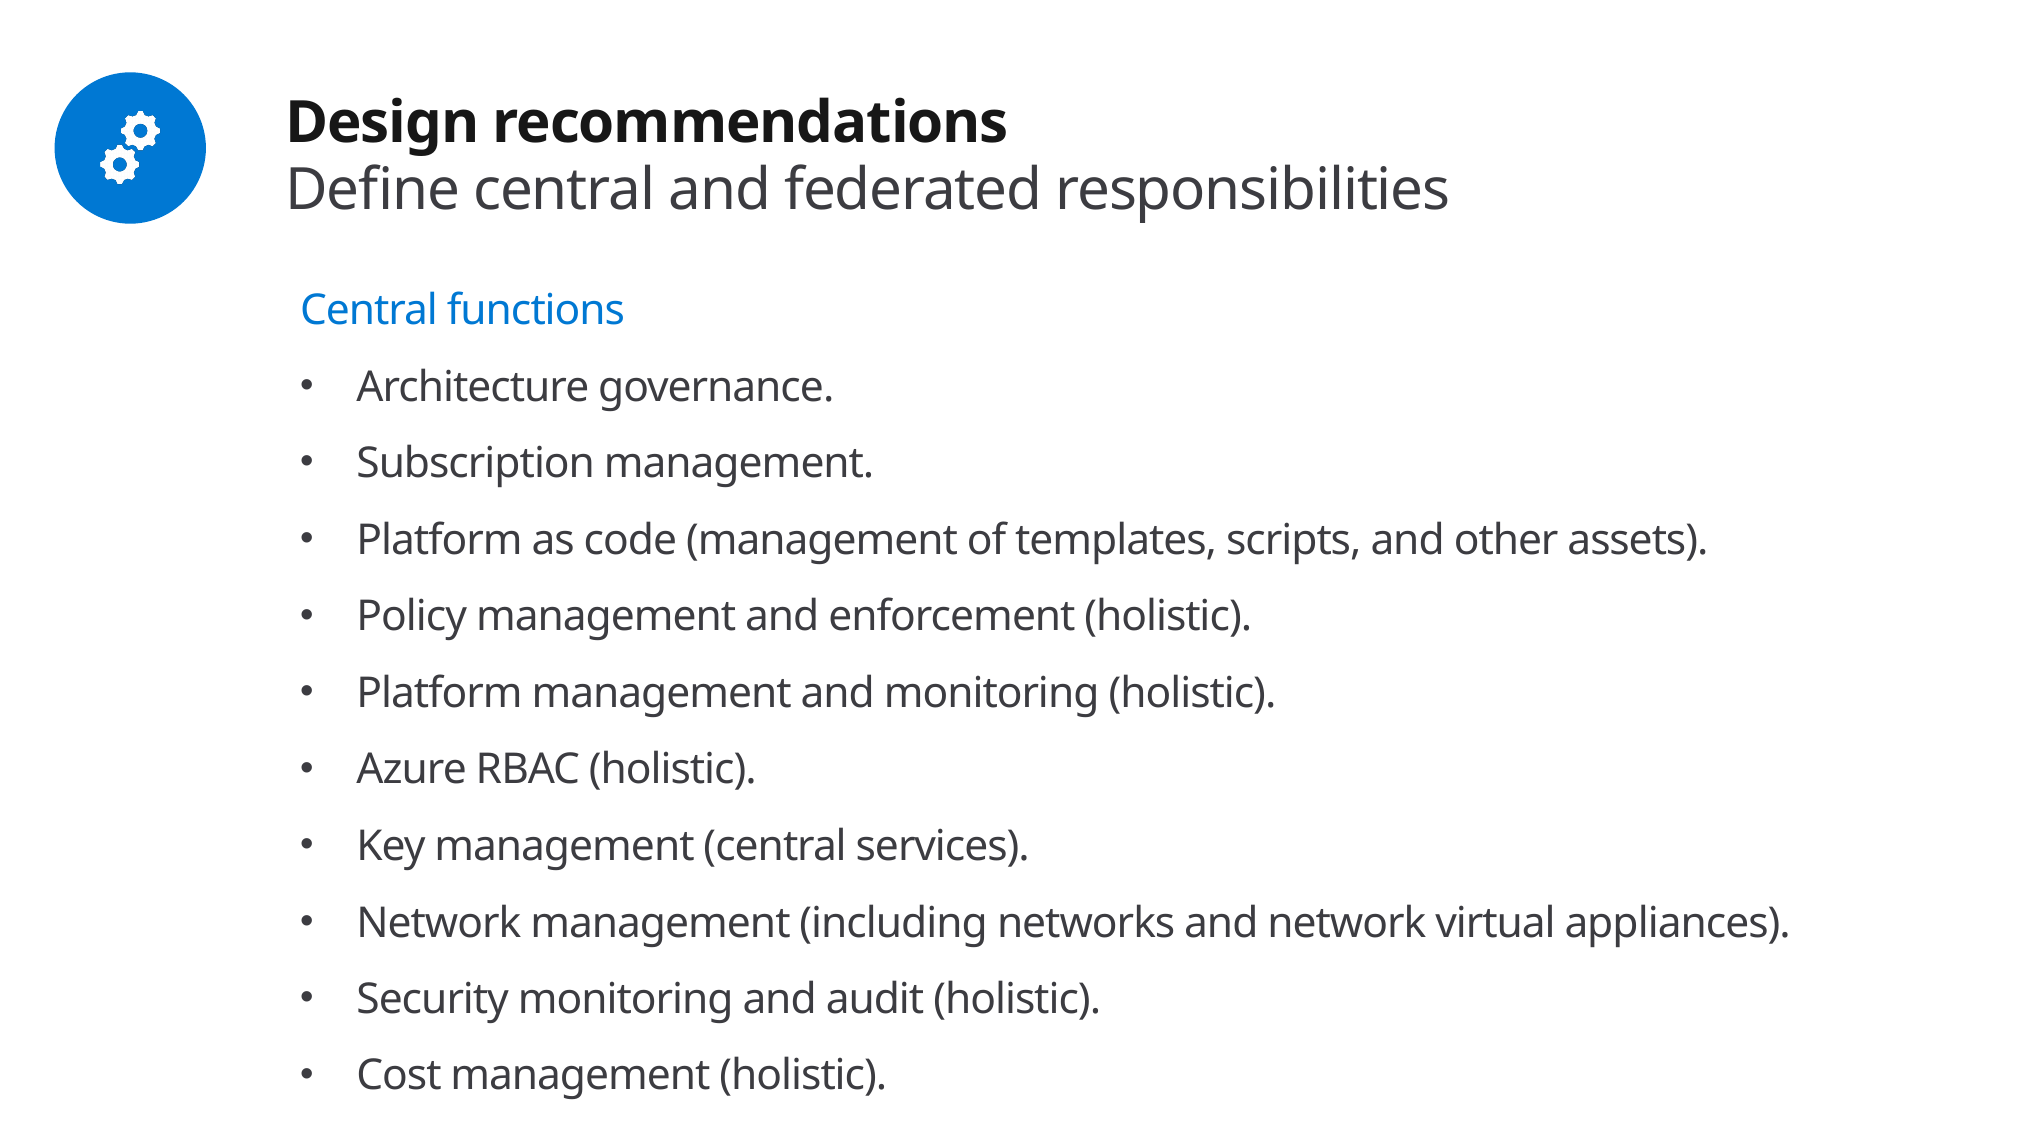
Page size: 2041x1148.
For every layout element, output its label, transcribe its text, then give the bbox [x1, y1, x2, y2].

text_box [54, 72, 206, 224]
text_box Central functions Architecture governance. Subscription management. Platform as code (management of templates, scripts, and other assets). Policy management and enforcement (holistic). Platform management and monitoring (holistic). Azure RBAC (holistic). Key management (central services). Network management (including networks and network virtual appliances). Security monitoring and audit (holistic). Cost management (holistic). [285, 274, 1853, 593]
title Design recommendations Define central and federated responsibilities [285, 87, 1969, 223]
text_box [85, 103, 175, 192]
